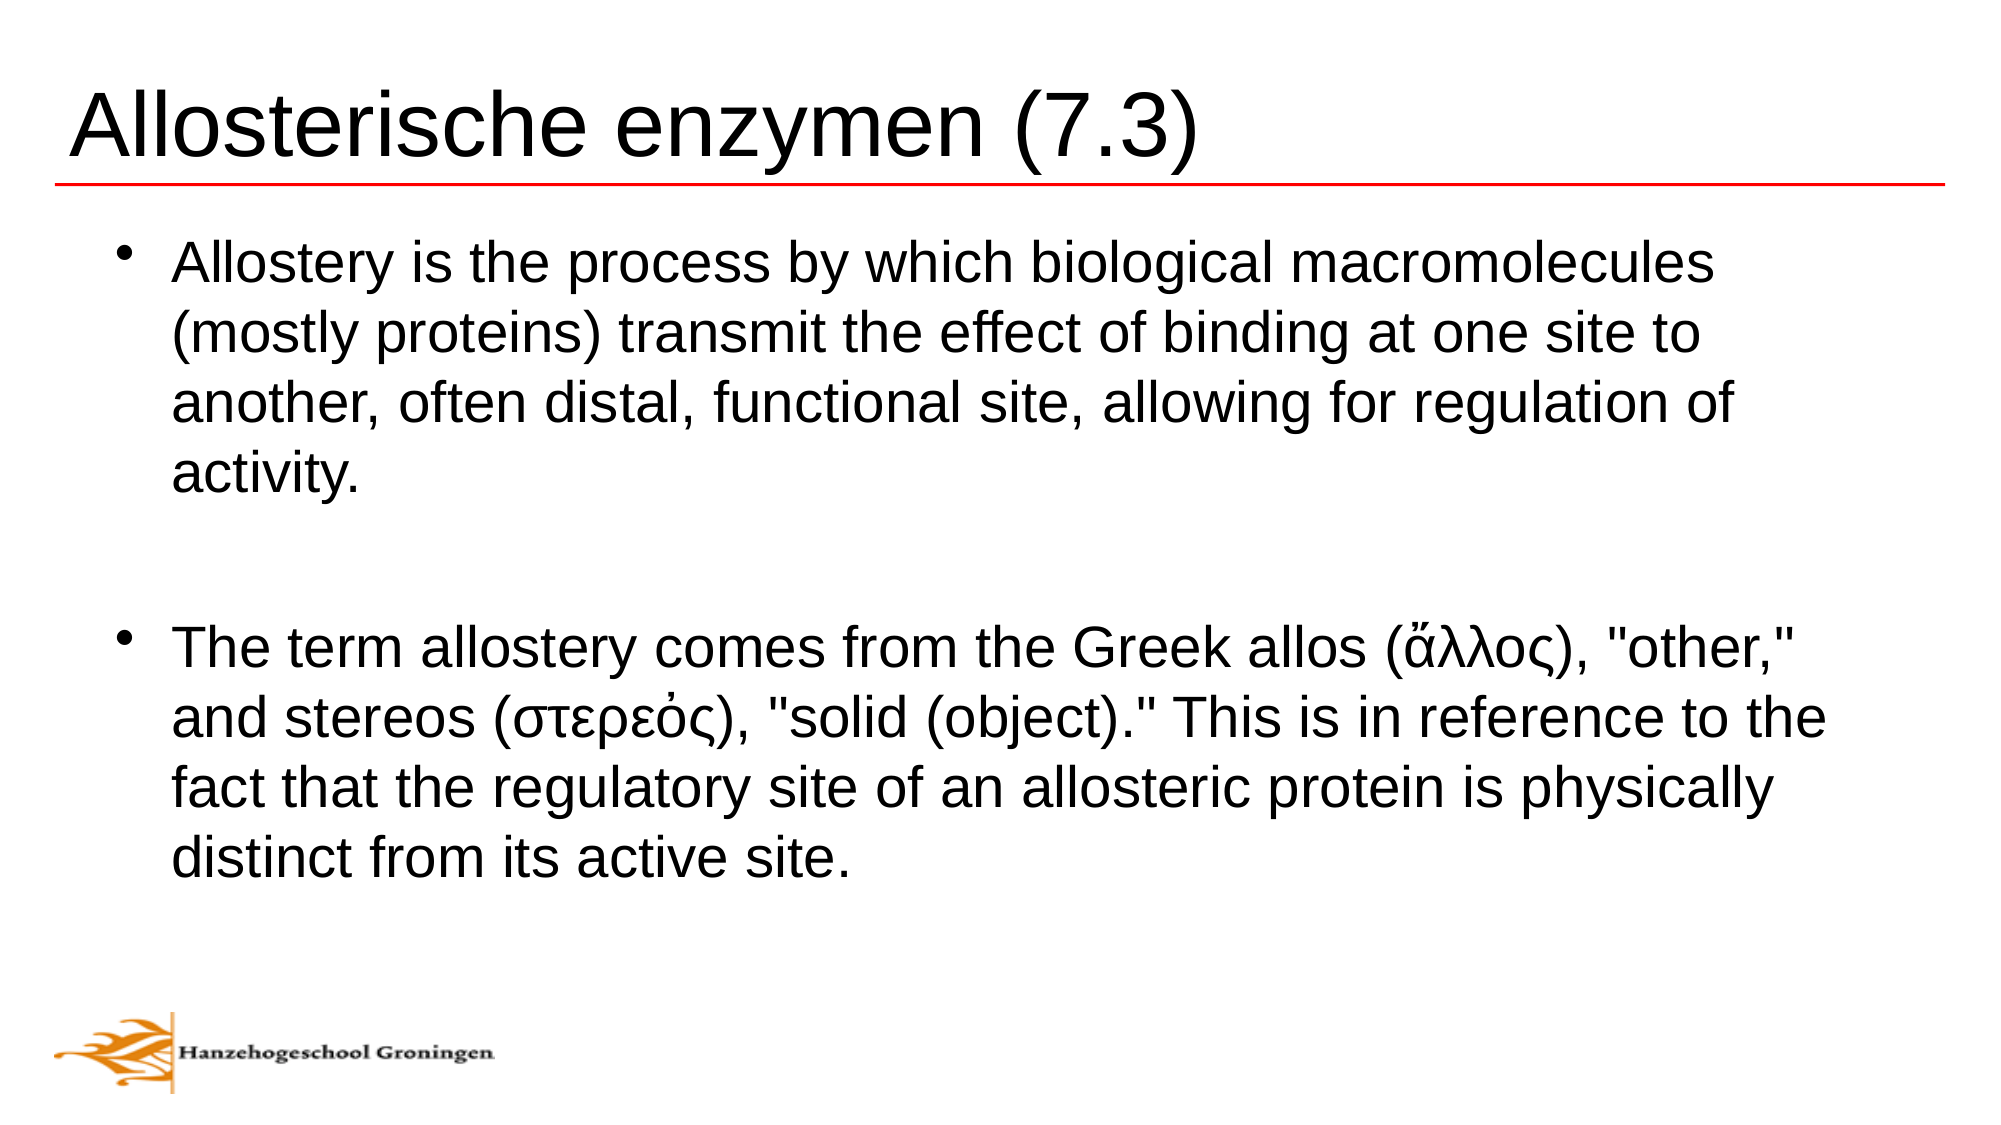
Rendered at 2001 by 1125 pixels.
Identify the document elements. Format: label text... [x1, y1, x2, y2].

title Allosterische enzymen (7.3) [54, 54, 1946, 185]
picture [54, 1012, 495, 1094]
list Allostery is the process by which biological macromolecules (mostly proteins) transmit the effect of binding at one site to another, often distal, functional site, allowing for regulation of activity. The term allostery comes from the Greek allos (ἄλλος), "other," and stereos (στερεὀς), "solid (object)." This is in reference to the fact that the regulatory site of an allosteric protein is physically distinct from its active site. [99, 216, 1900, 960]
